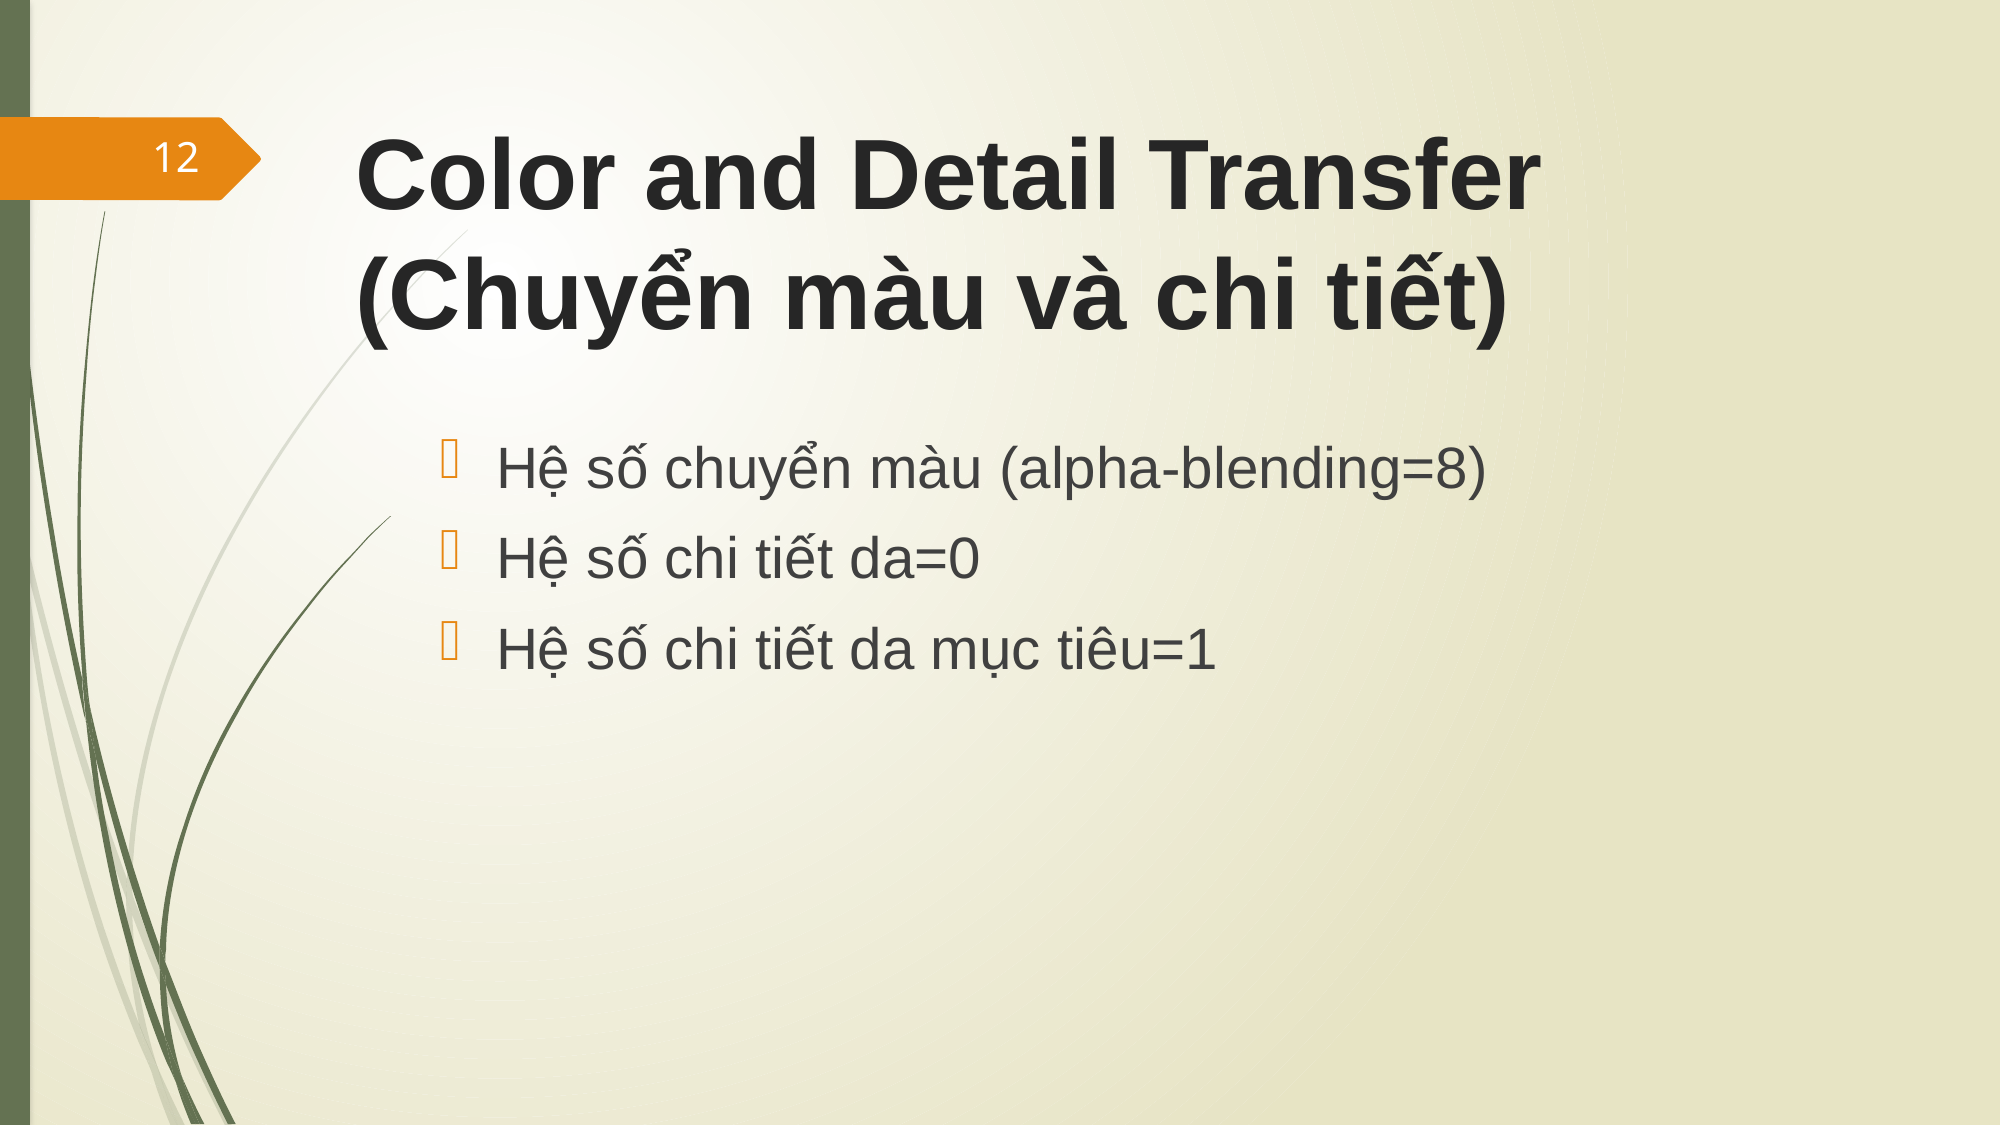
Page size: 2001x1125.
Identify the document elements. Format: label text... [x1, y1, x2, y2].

title Color and Detail Transfer (Chuyển màu và chi tiết) [340, 102, 1765, 313]
slide_number 12 [87, 129, 216, 190]
list Hệ số chuyển màu (alpha-blending=8) Hệ số chi tiết da=0 Hệ số chi tiết da mục tiêu=1 [424, 422, 1888, 970]
